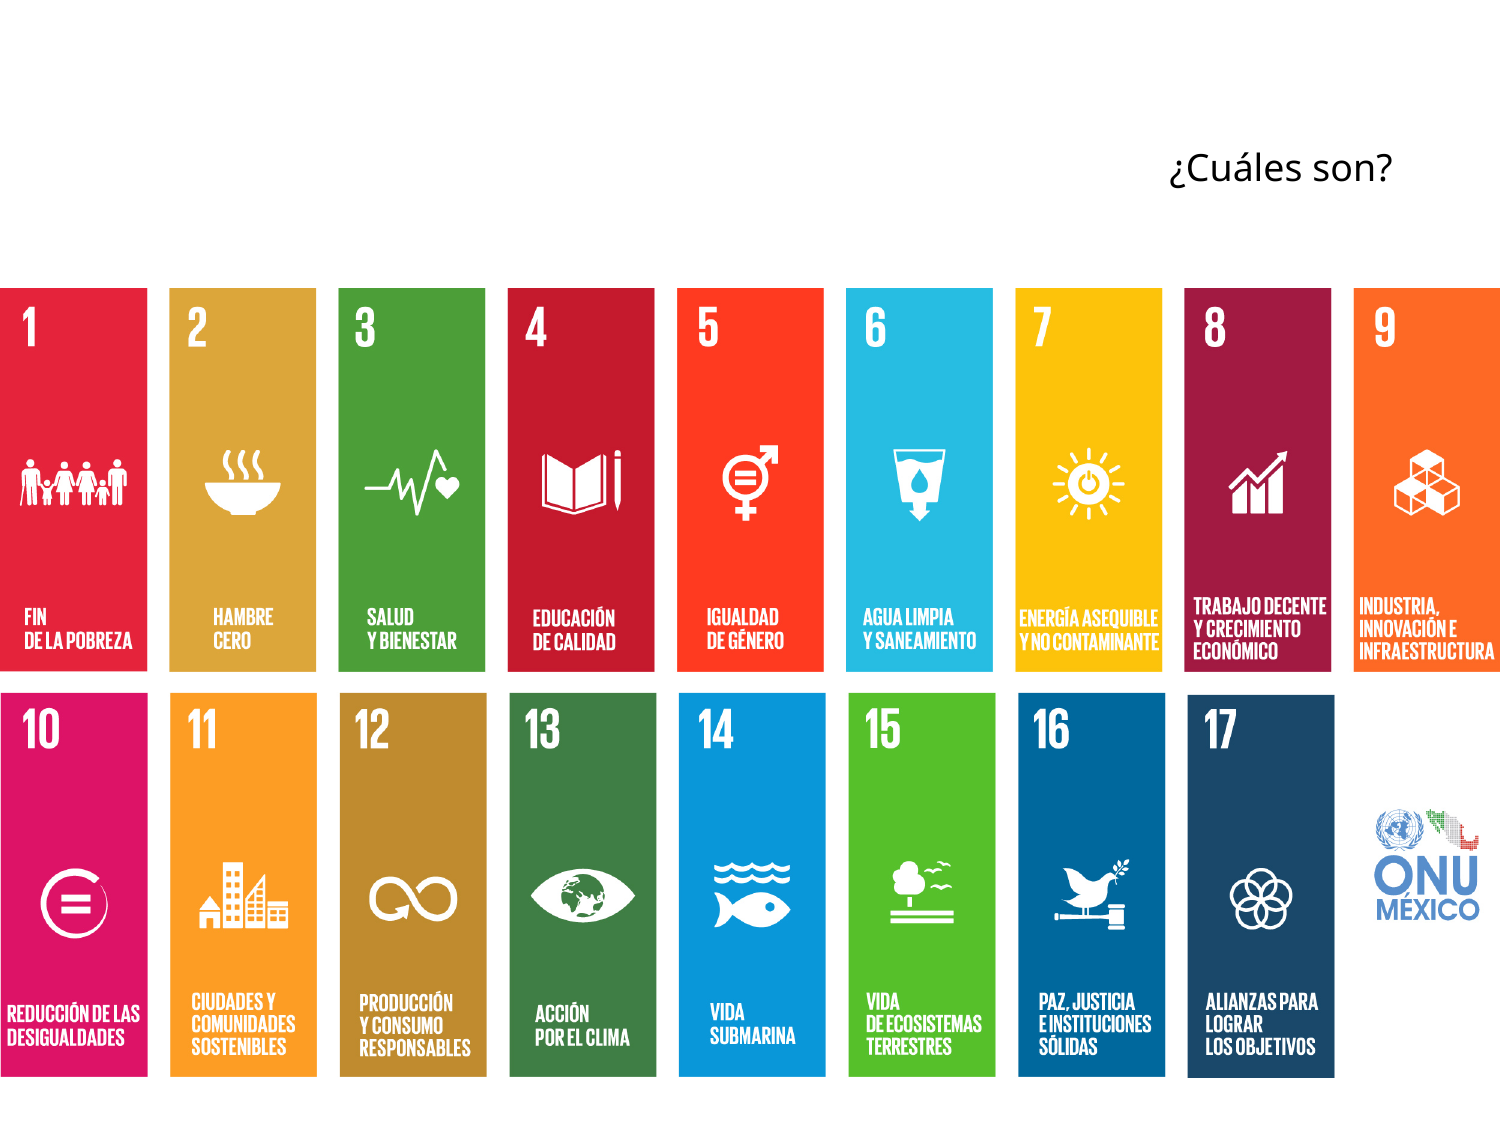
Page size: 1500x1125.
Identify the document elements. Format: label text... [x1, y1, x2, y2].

picture [0, 288, 1500, 1079]
text_box ¿Cuáles son? [1130, 136, 1432, 197]
